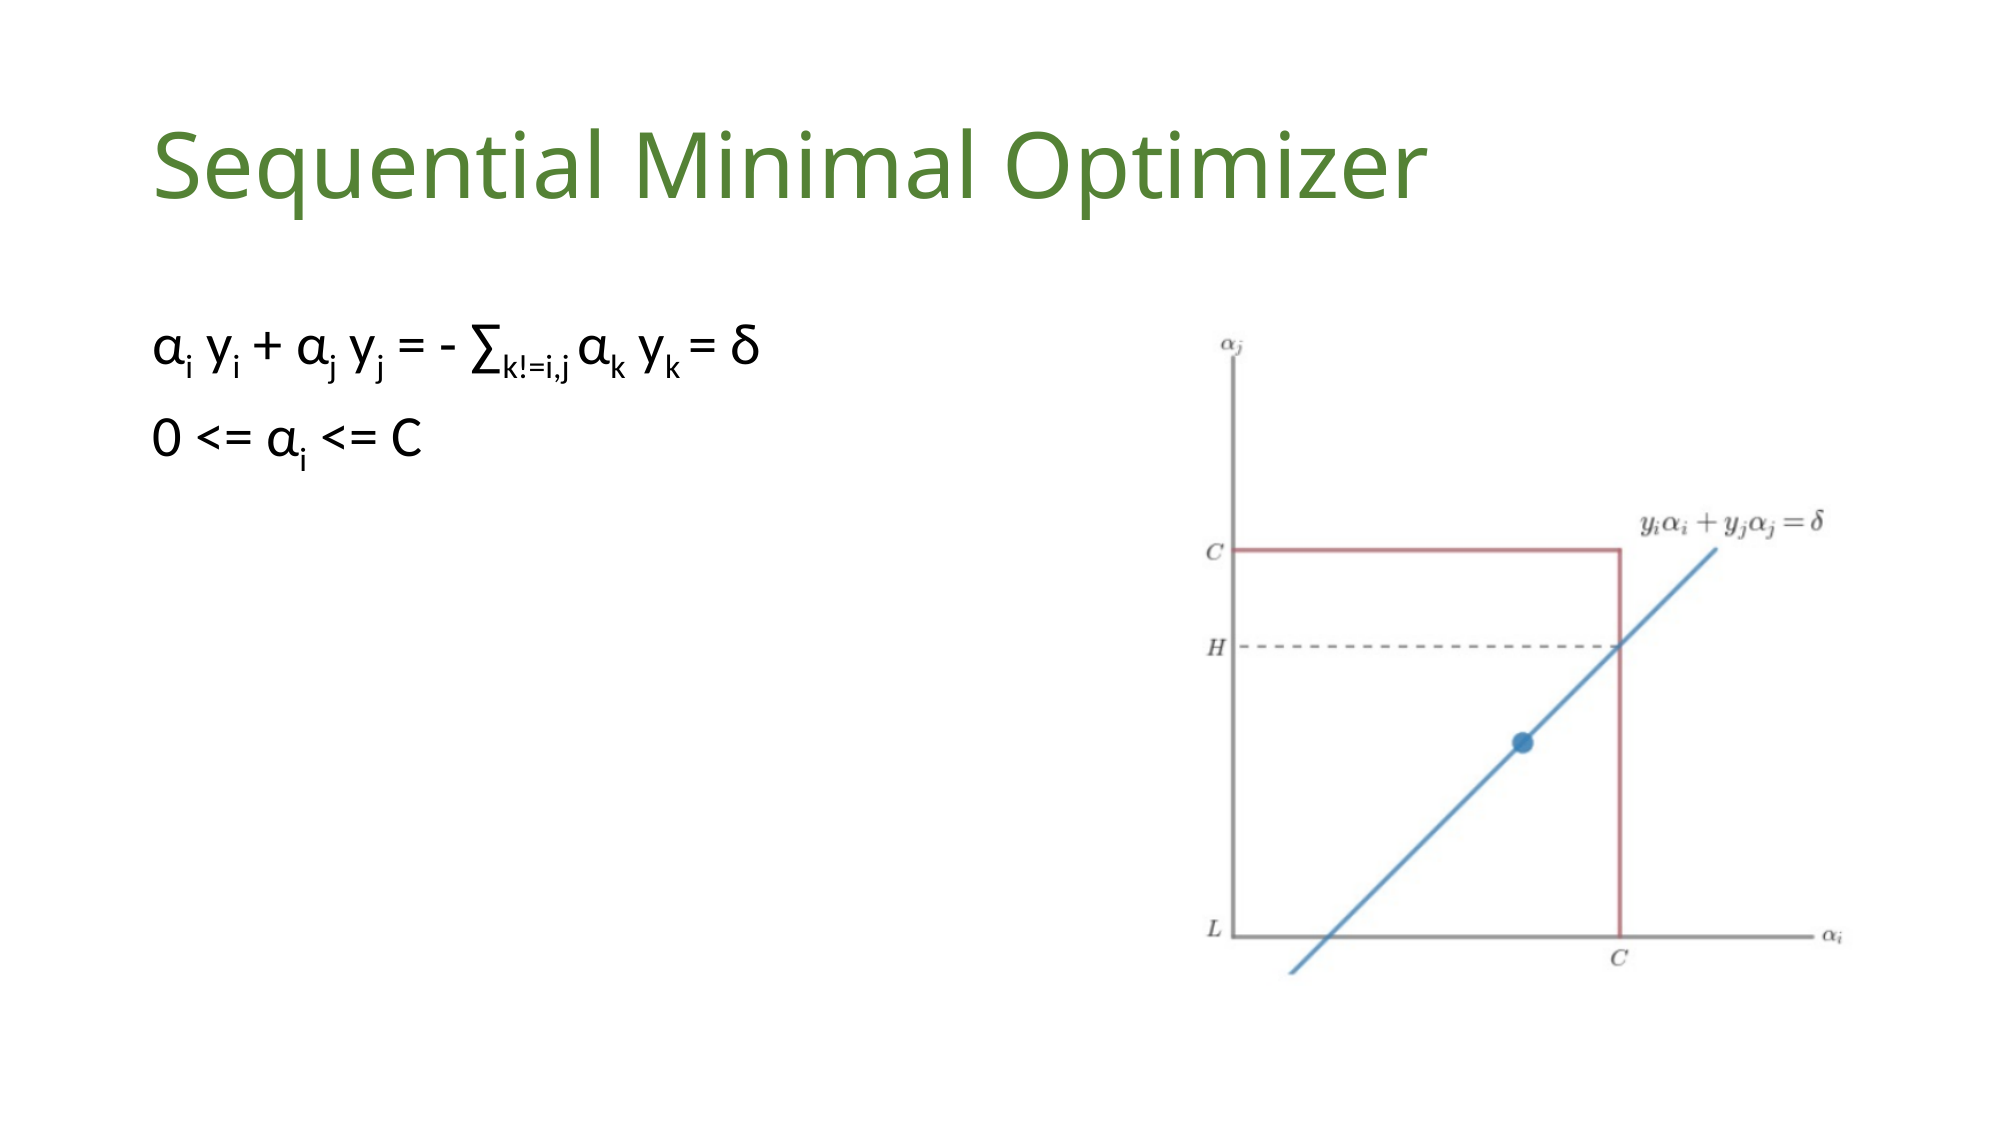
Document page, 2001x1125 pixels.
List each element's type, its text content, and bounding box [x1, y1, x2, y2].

picture [1191, 326, 1863, 986]
title Sequential Minimal Optimizer [137, 59, 1863, 278]
list αi yi + αj yj = - ∑k!=i,j αk yk = δ 0 <= αi <= C [137, 299, 1863, 1014]
